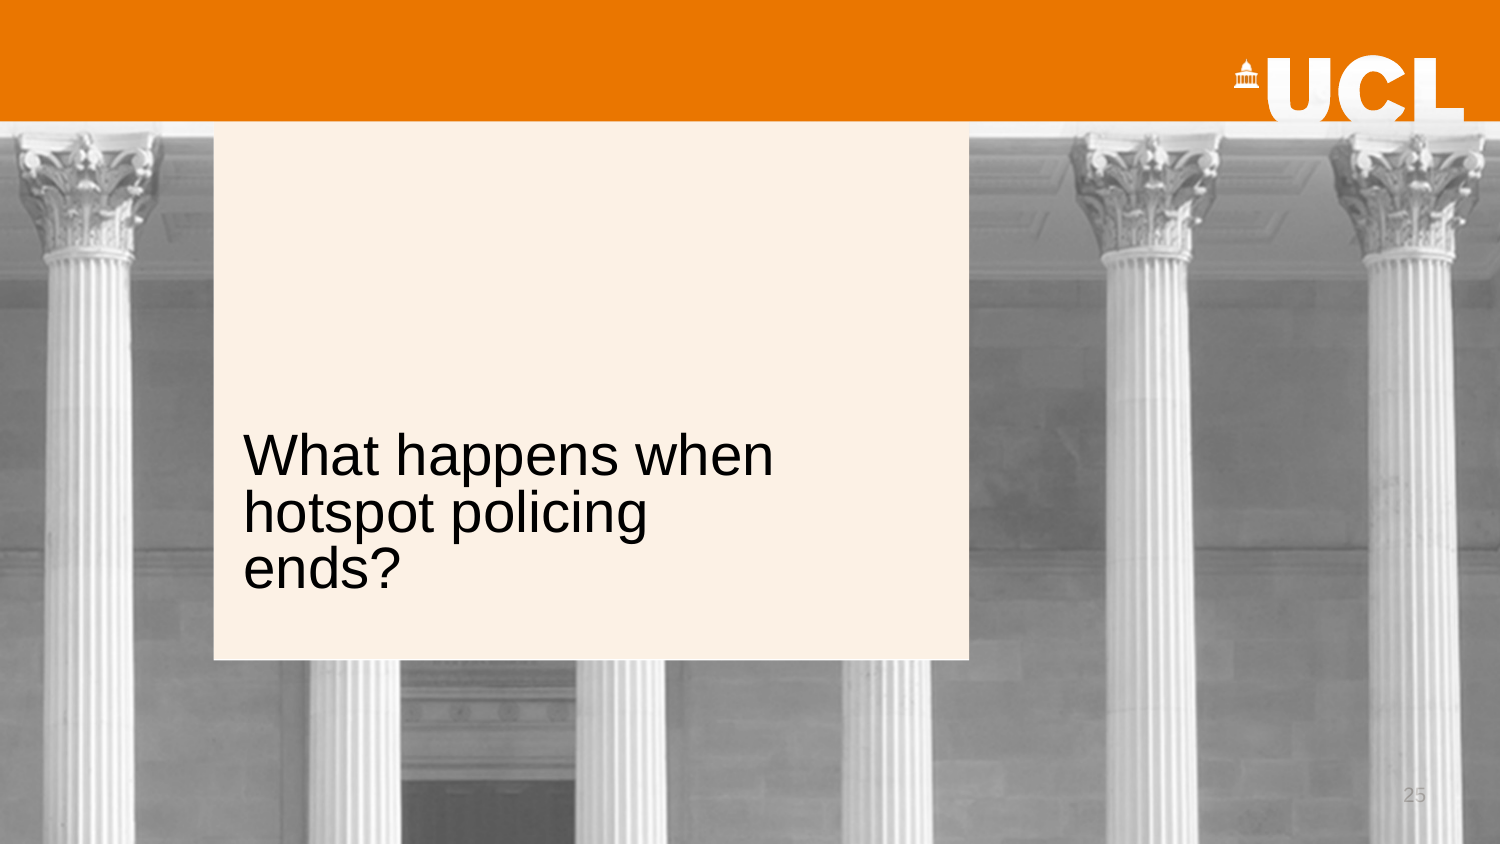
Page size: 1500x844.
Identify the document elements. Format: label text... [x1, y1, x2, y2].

picture [1234, 58, 1259, 88]
title What happens when hotspot policing ends? [213, 119, 970, 659]
